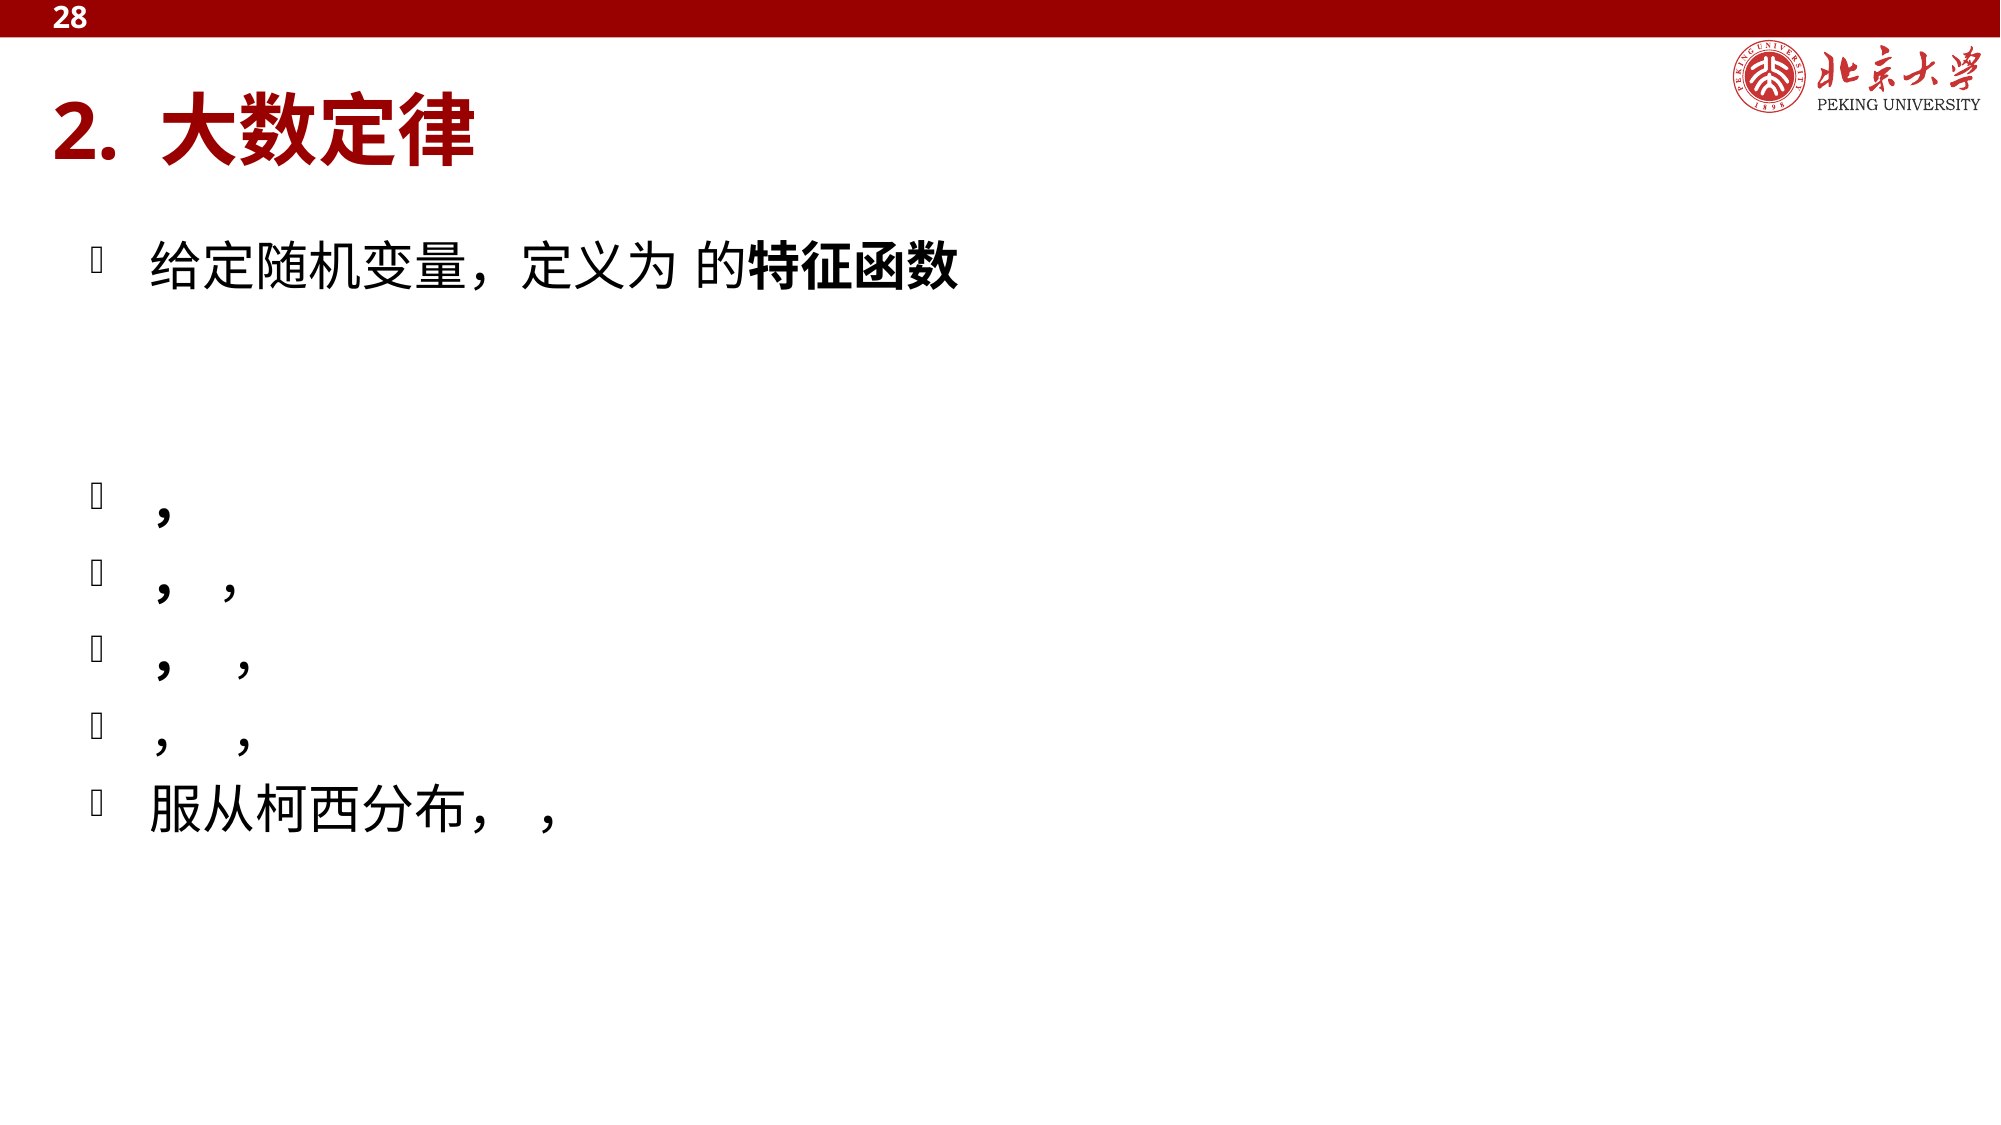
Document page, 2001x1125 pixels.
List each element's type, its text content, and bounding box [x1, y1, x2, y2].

slide_number 28 [37, 5, 225, 34]
title 2. 大数定律 [37, 62, 1951, 194]
